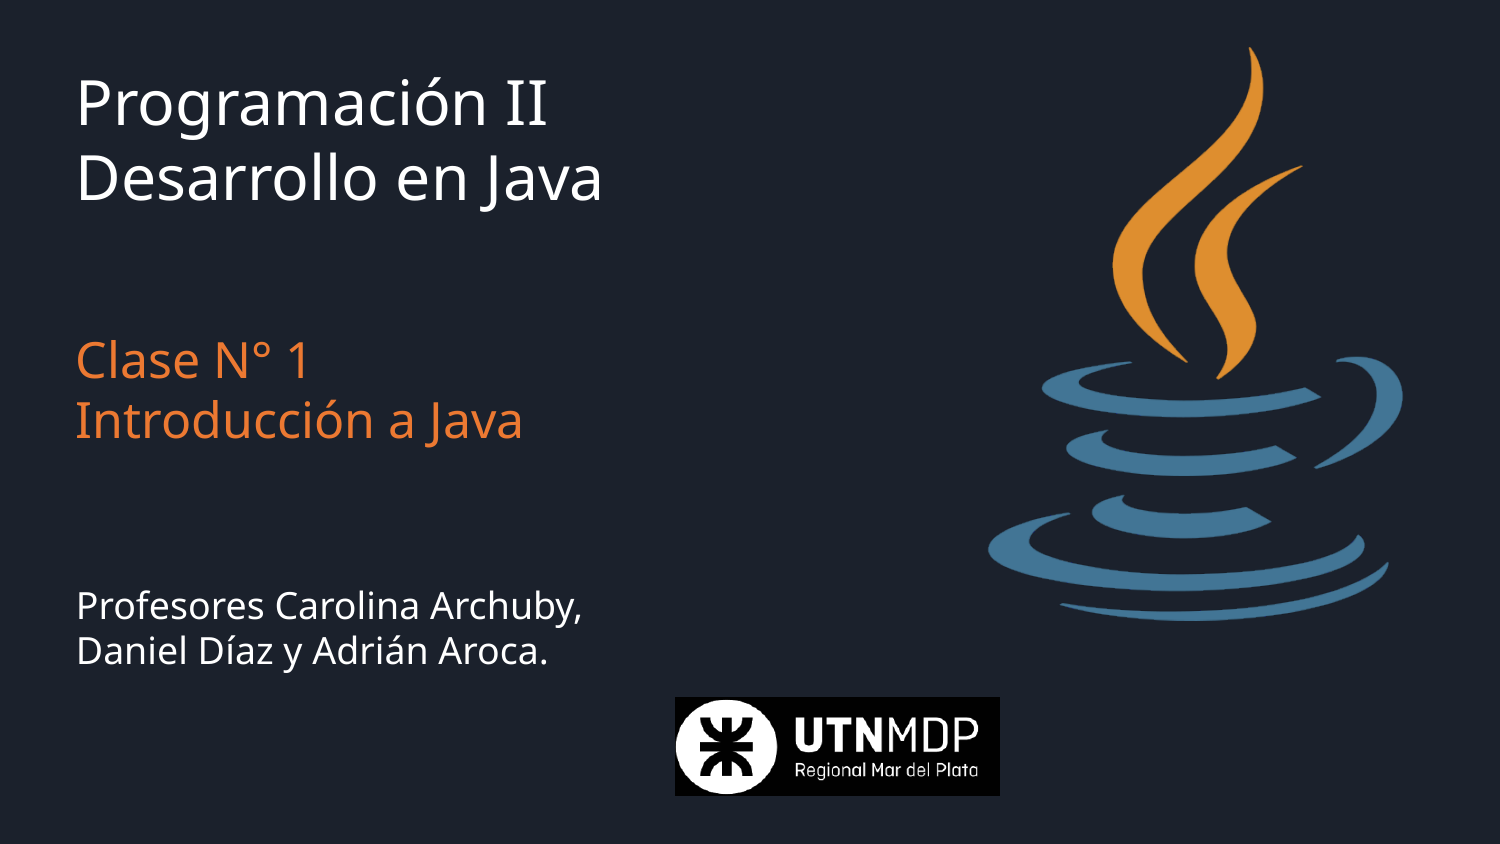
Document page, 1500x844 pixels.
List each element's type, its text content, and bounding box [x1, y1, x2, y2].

title Programación II Desarrollo en Java [60, 48, 878, 237]
picture [908, 47, 1482, 621]
text_box Clase N° 1 Introducción a Java [60, 313, 903, 464]
picture [674, 696, 1001, 796]
text_box Profesores Carolina Archuby, Daniel Díaz y Adrián Aroca. [60, 566, 1357, 687]
